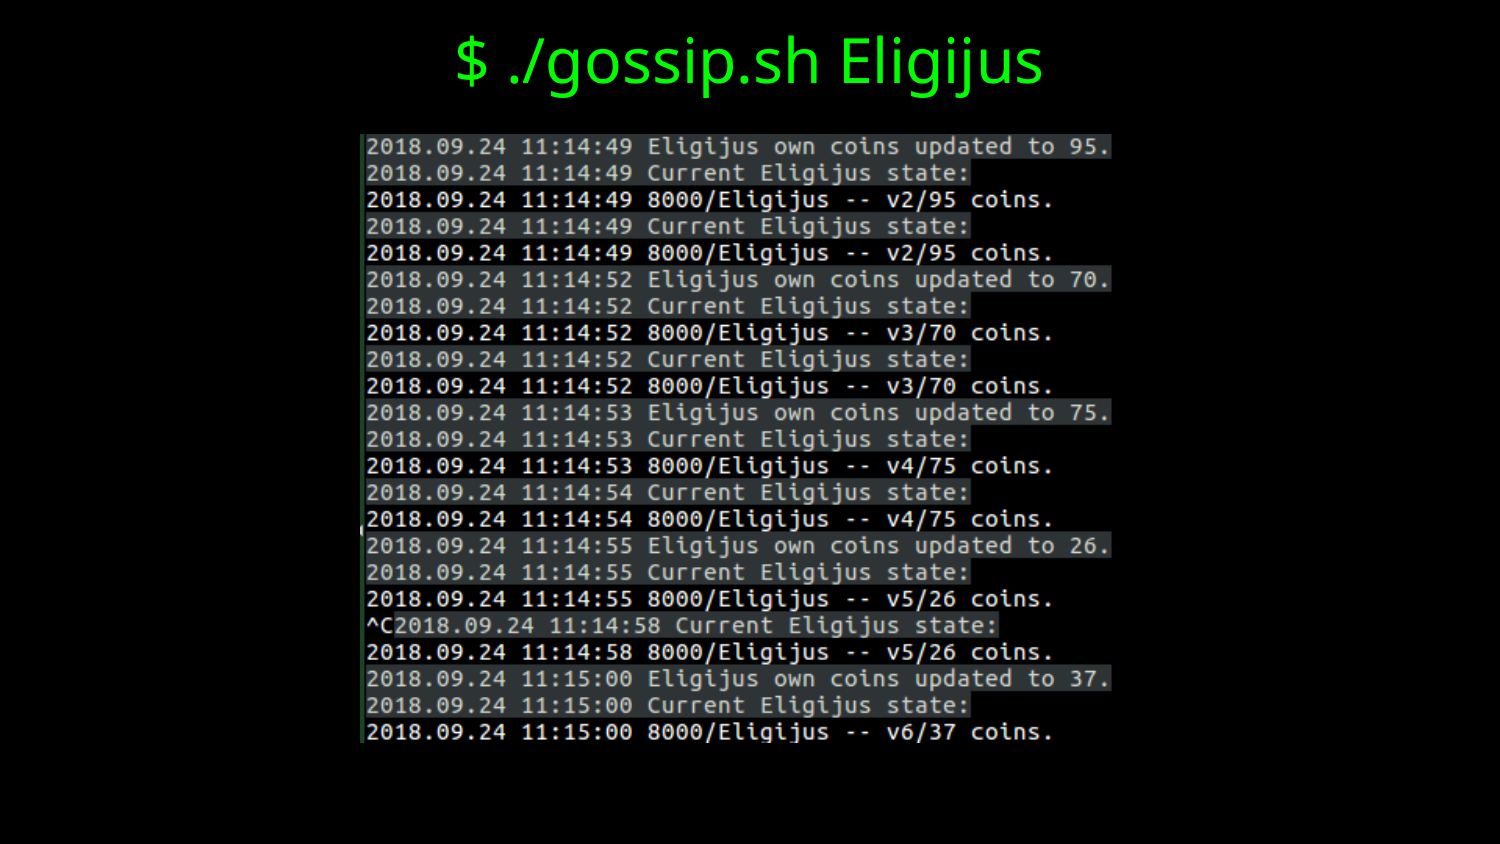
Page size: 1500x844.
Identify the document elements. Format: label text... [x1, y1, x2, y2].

title $ ./gossip.sh Eligijus [83, 6, 1417, 103]
picture [359, 134, 1141, 743]
